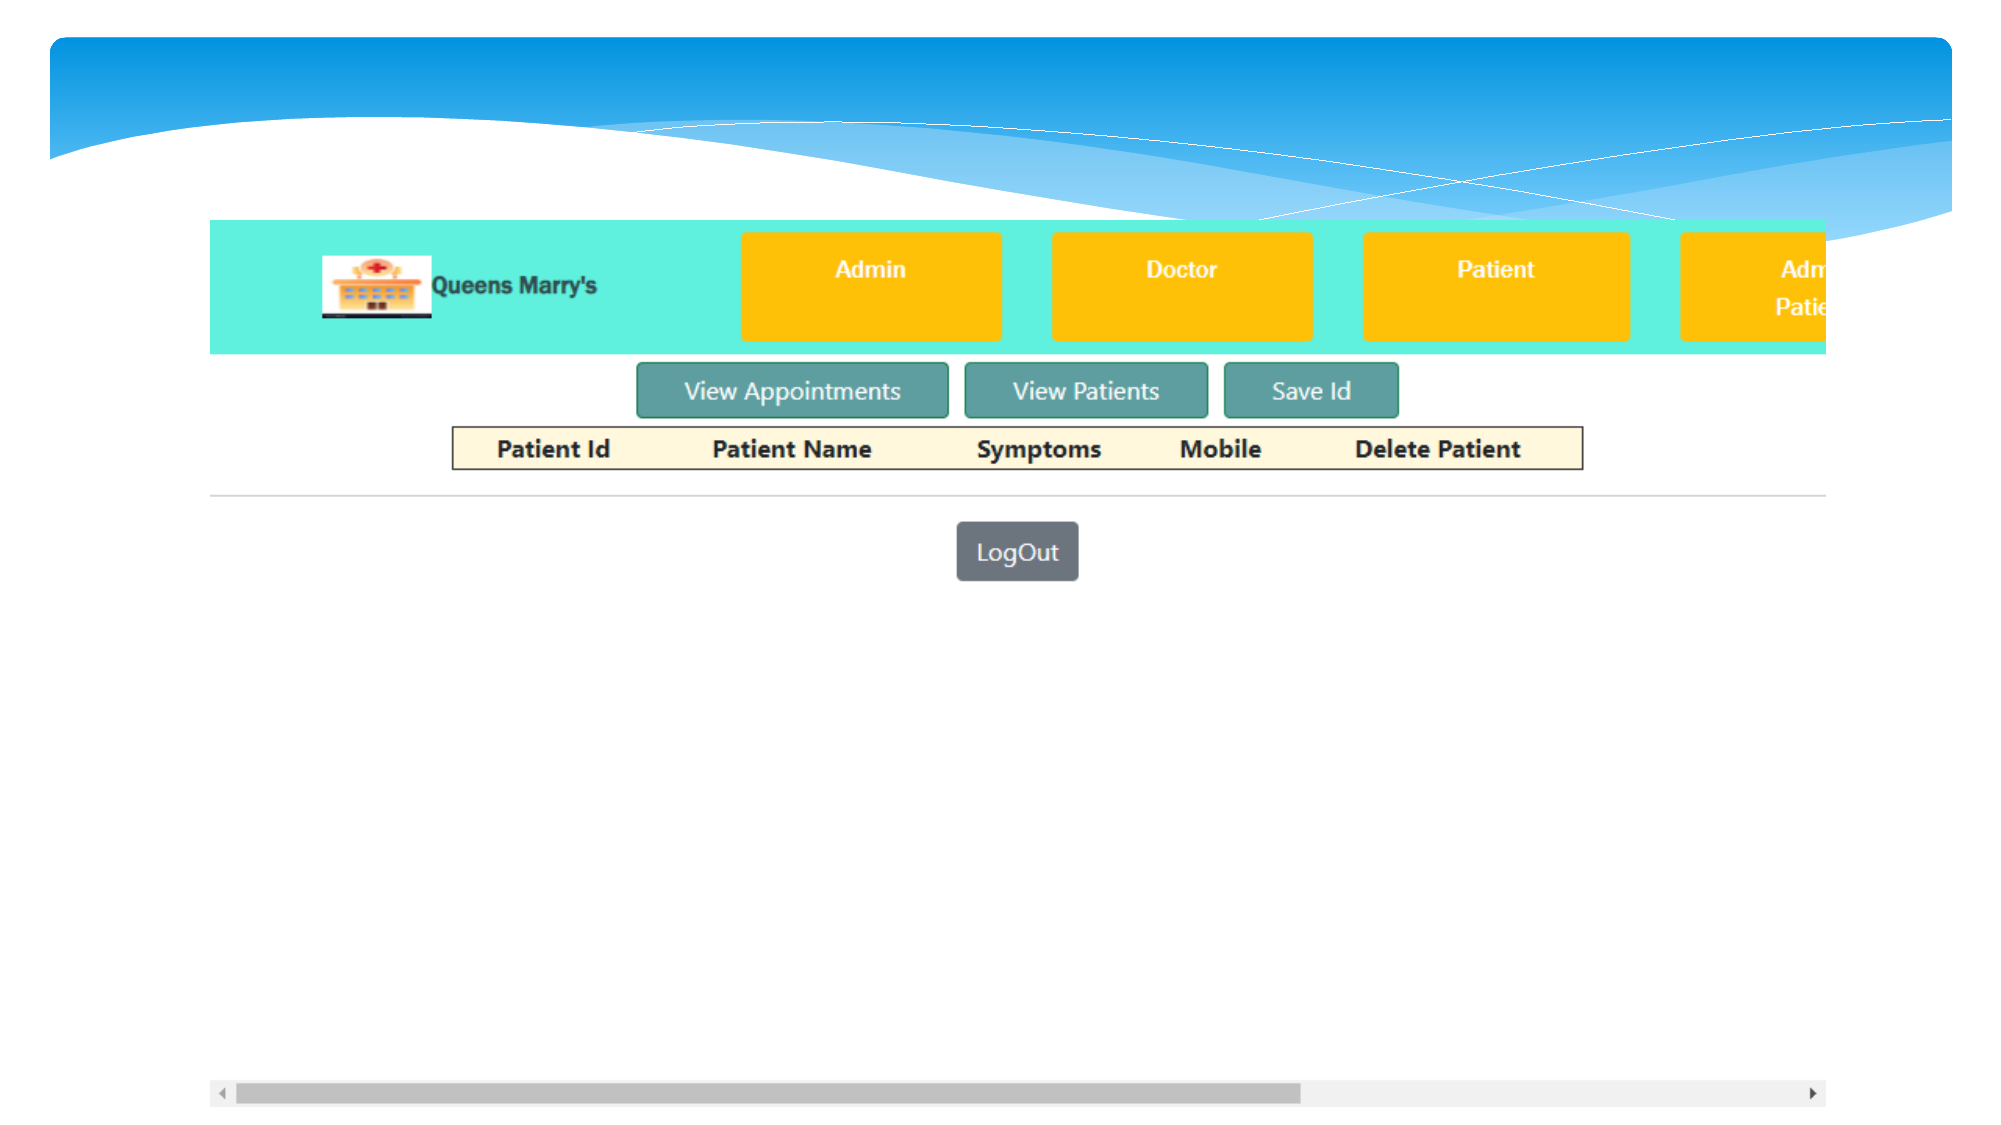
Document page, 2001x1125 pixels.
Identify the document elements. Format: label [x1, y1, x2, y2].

picture [210, 220, 1827, 1108]
